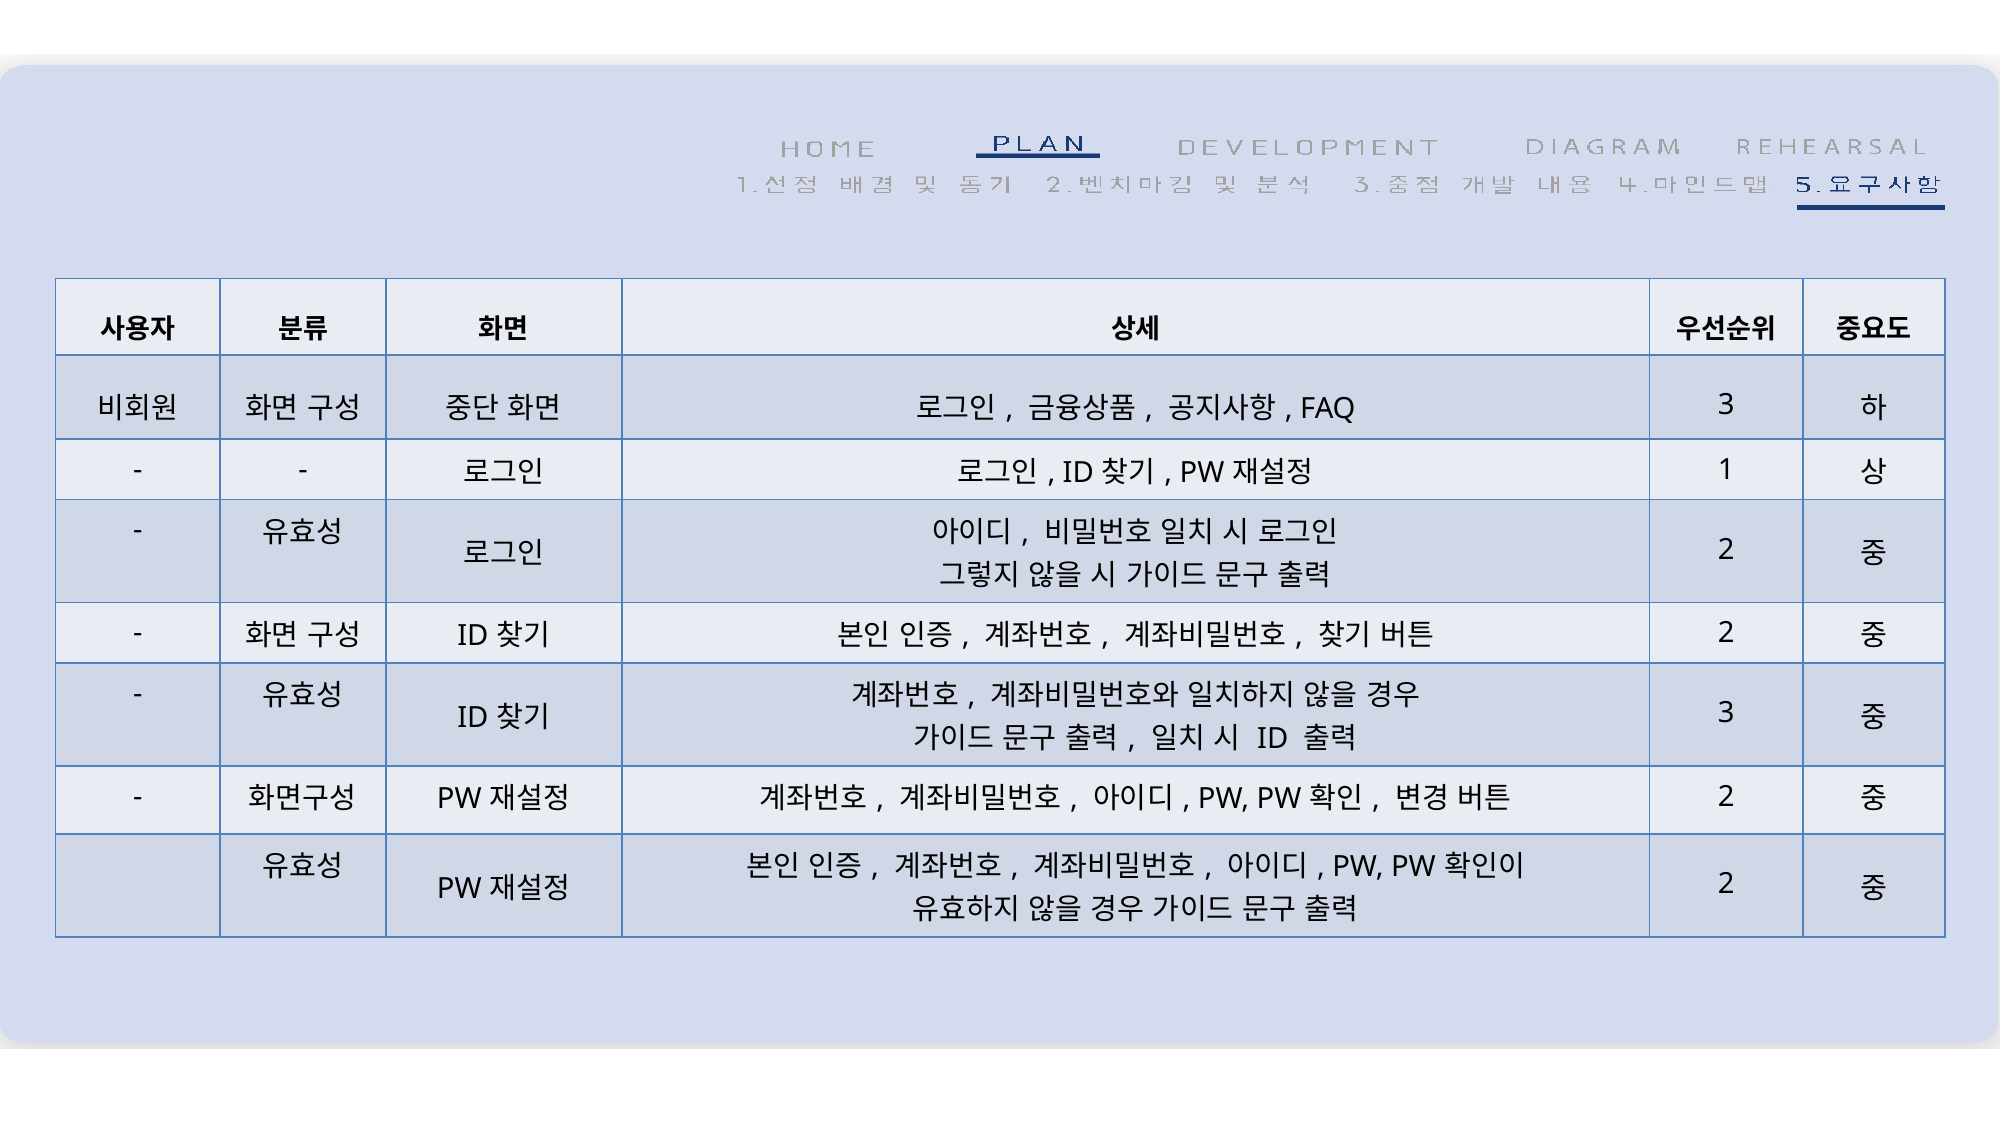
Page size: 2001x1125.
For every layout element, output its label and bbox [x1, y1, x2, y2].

picture [0, 54, 2000, 1049]
